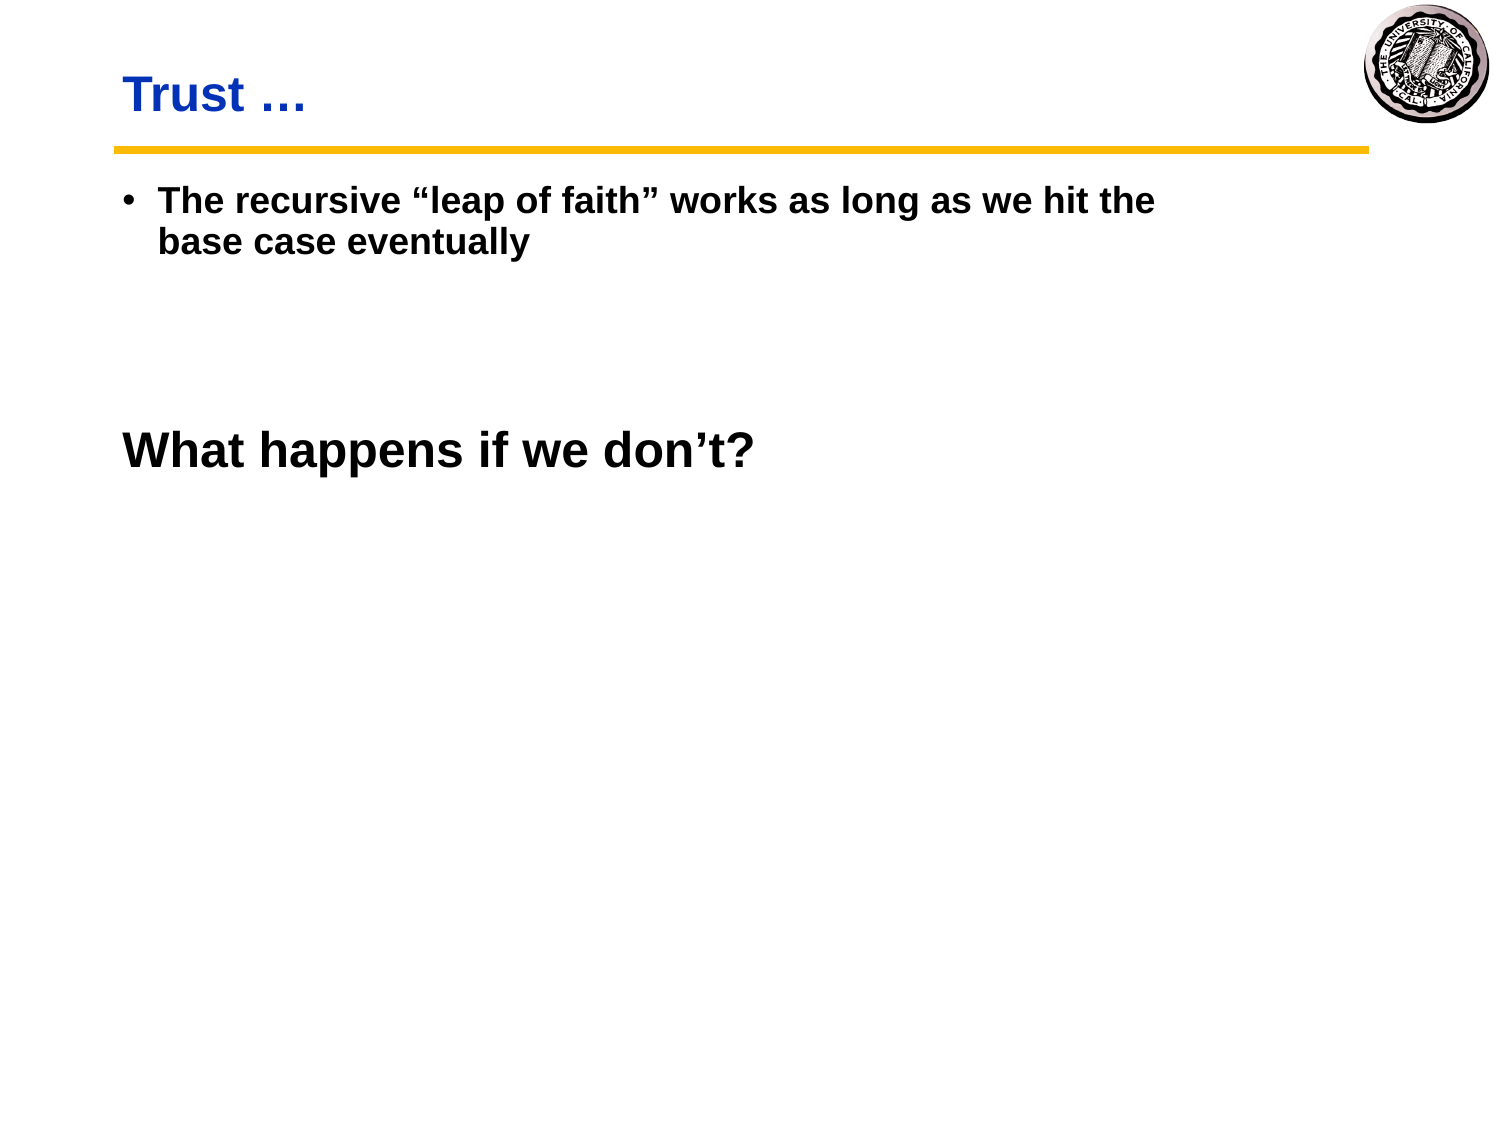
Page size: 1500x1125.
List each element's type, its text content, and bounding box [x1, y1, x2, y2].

title Trust … [111, 50, 1058, 141]
picture [1350, 0, 1500, 127]
list The recursive “leap of faith” works as long as we hit the base case eventually What happens if we don’t? [111, 175, 1210, 919]
